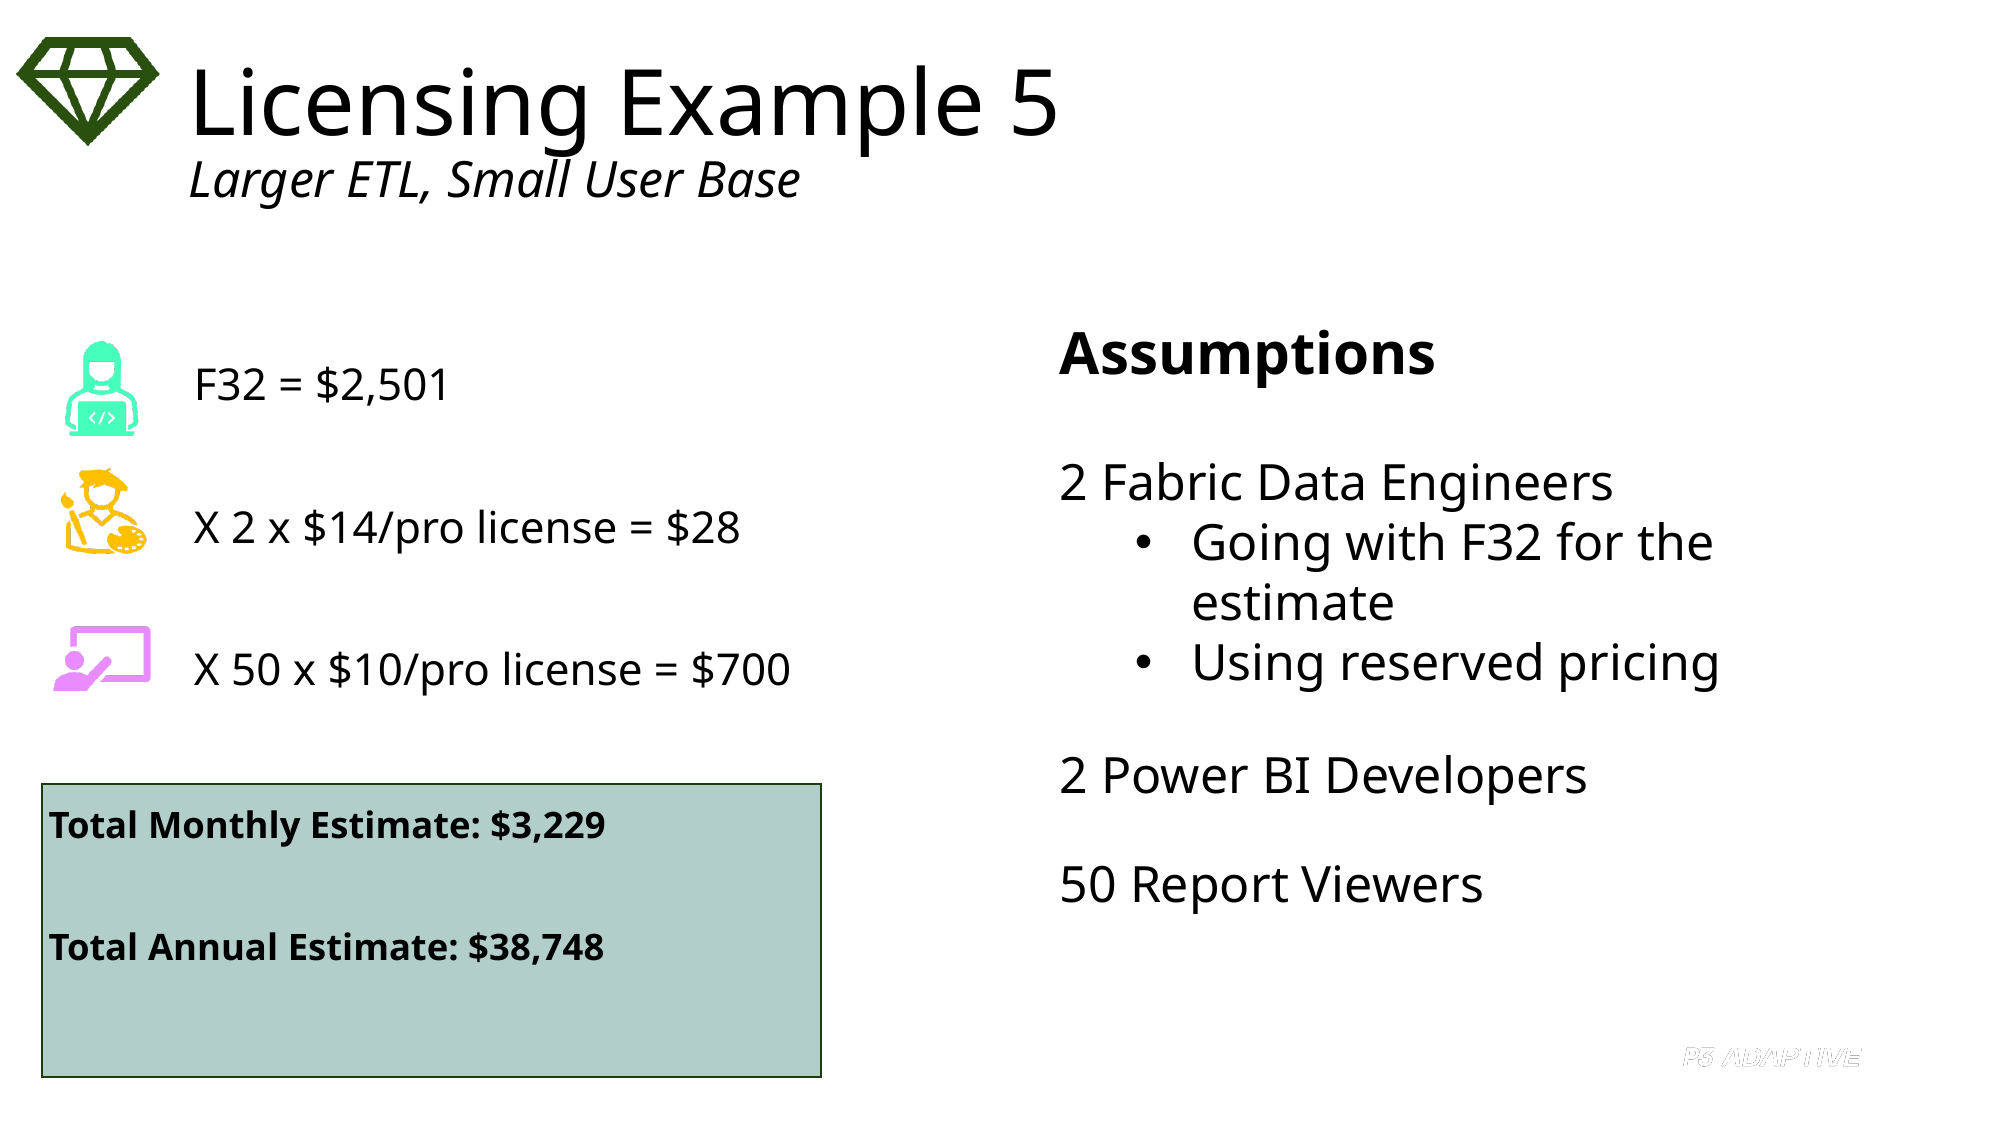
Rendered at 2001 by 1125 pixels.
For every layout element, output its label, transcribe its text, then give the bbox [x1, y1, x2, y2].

text_box Total Monthly Estimate: $3,229 Total Annual Estimate: $38,748 [48, 799, 814, 979]
picture [12, 14, 163, 165]
text_box F32 = $2,501 X 2 x $14/pro license = $28 X 50 x $10/pro license = $700 [193, 355, 960, 705]
picture [48, 455, 155, 562]
picture [1679, 1044, 1863, 1075]
text_box [41, 783, 822, 1078]
picture [48, 605, 155, 712]
text_box Assumptions 2 Fabric Data Engineers Going with F32 for the estimate Using reserved pricing 2 Power BI Developers 50 Report Viewers [1060, 316, 1894, 968]
title Licensing Example 5 Larger ETL, Small User Base [188, 48, 1875, 261]
picture [48, 331, 155, 438]
